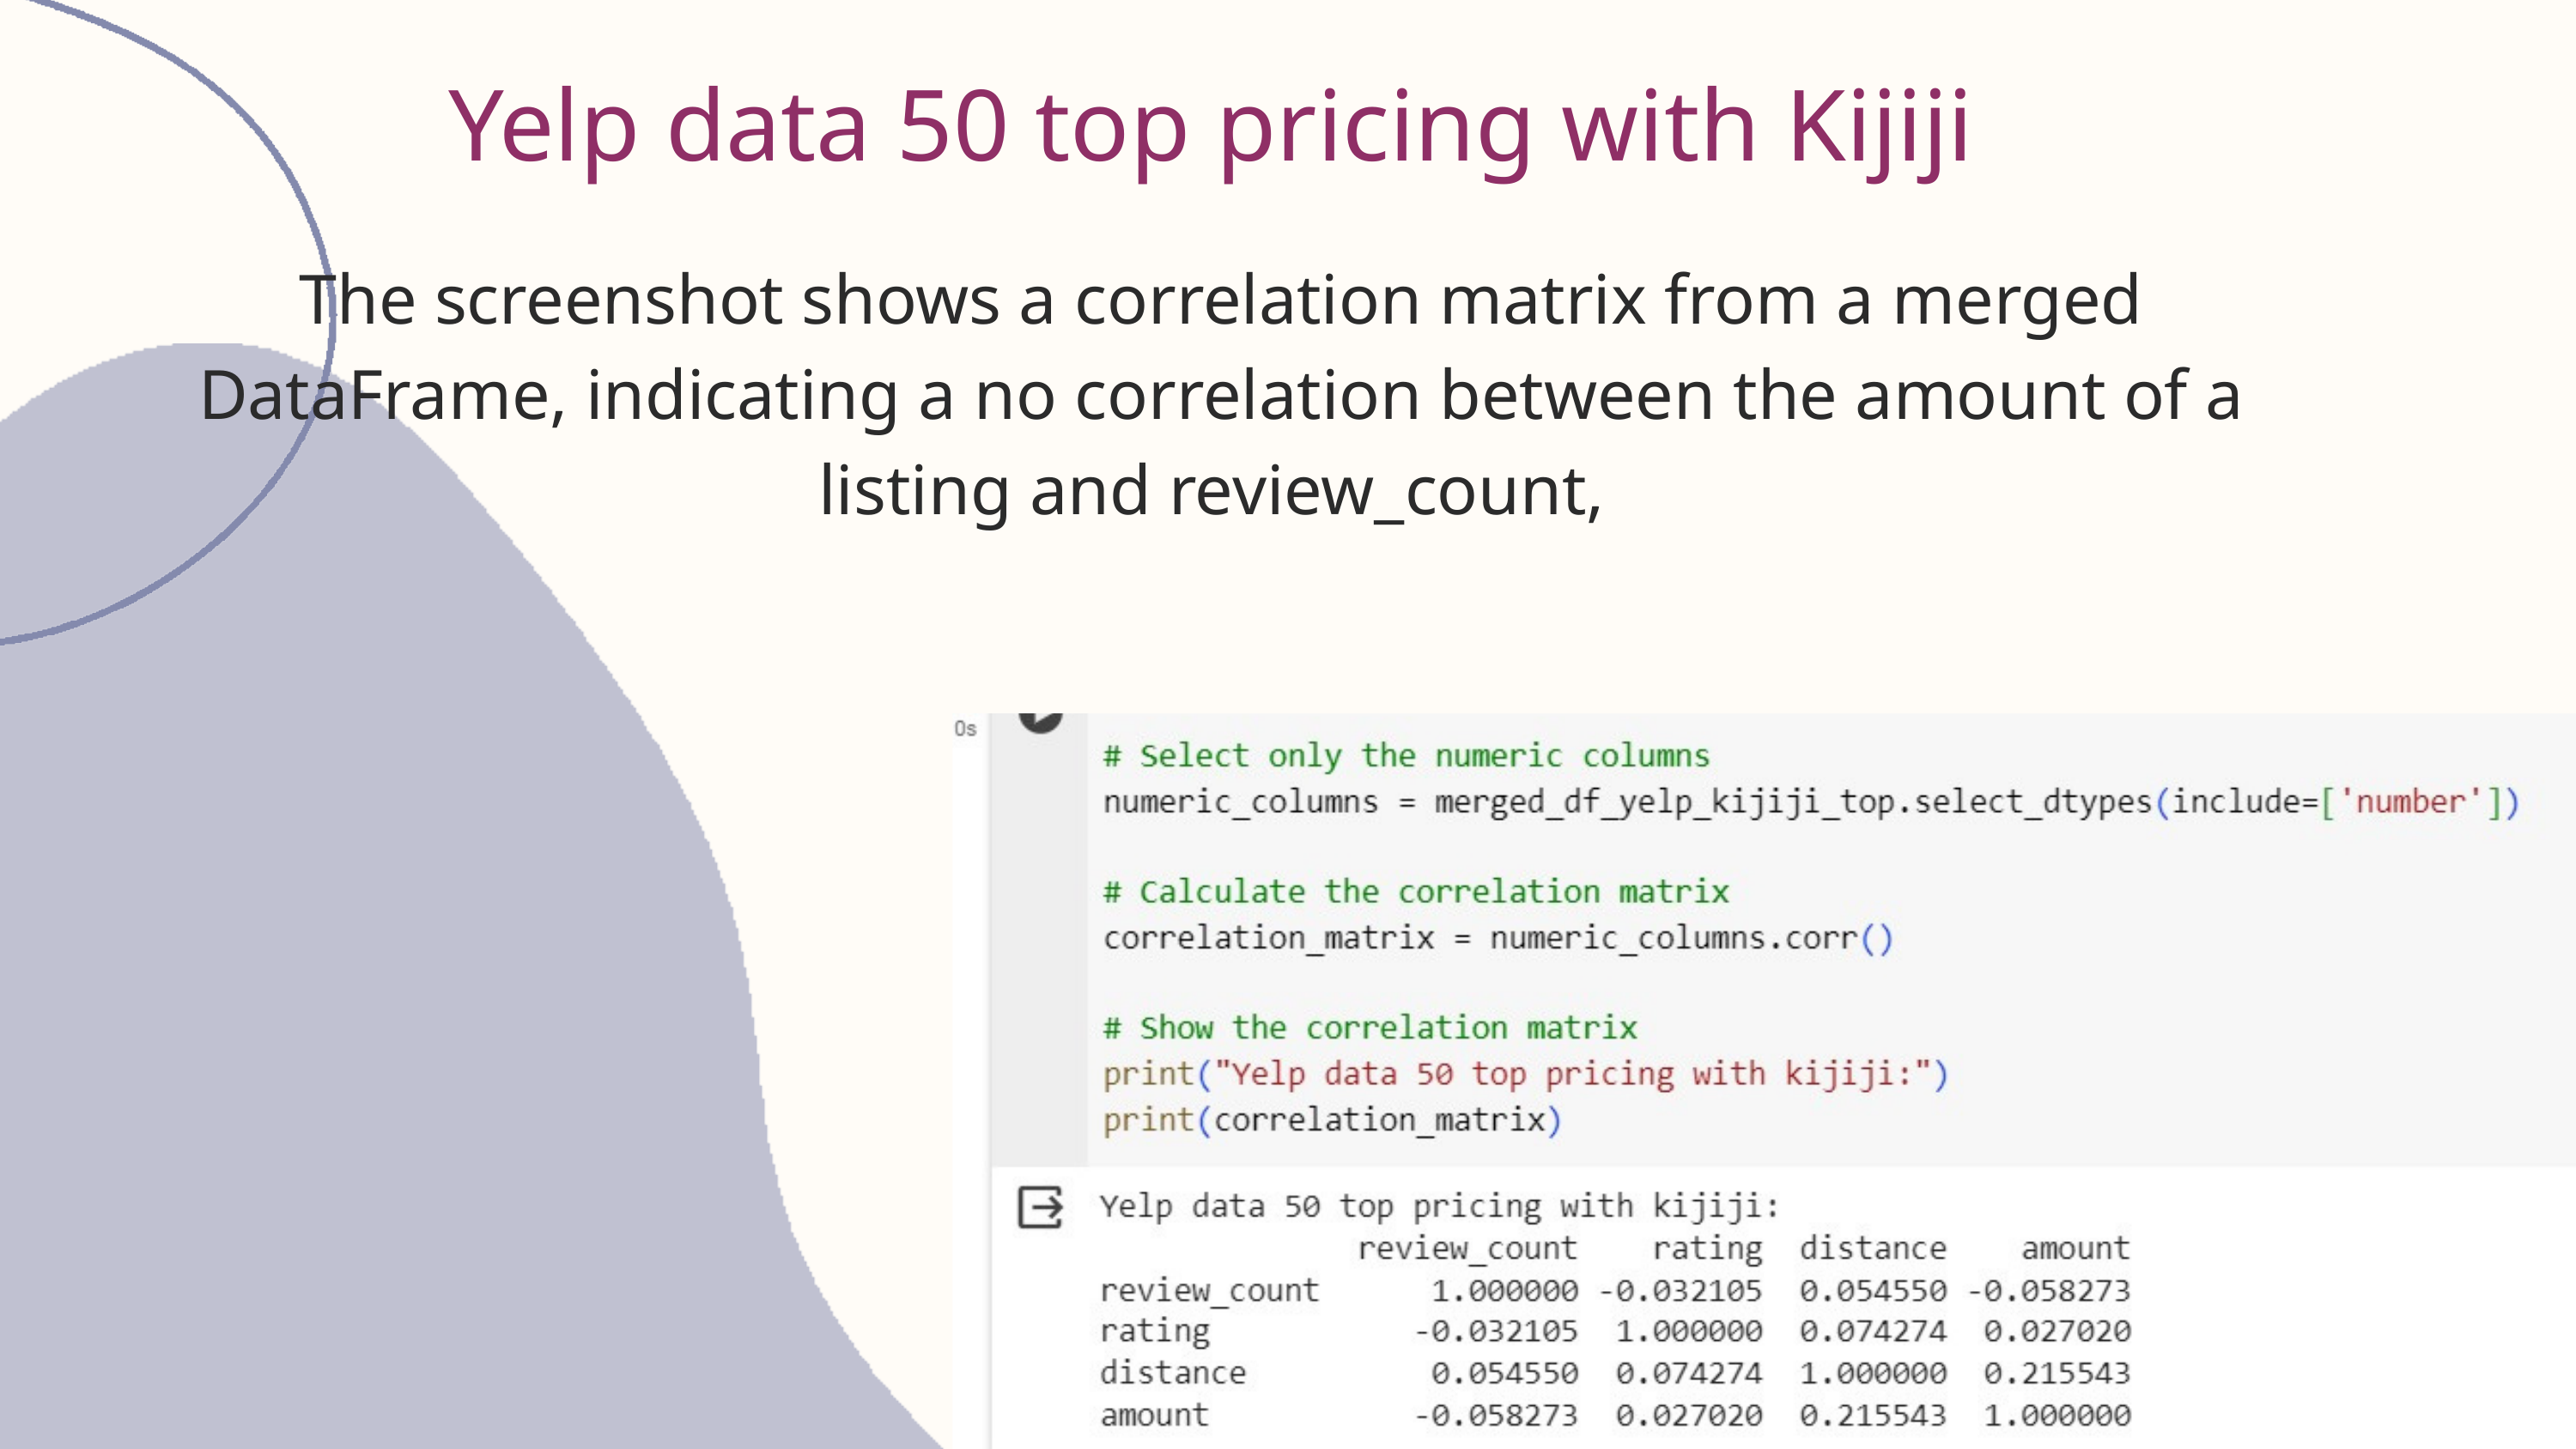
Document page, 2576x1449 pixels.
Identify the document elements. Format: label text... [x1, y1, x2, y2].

picture [0, 0, 1081, 1449]
text_box Yelp data 50 top pricing with Kijiji [447, 63, 2091, 181]
text_box [1084, 713, 2576, 1449]
text_box The screenshot shows a correlation matrix from a merged DataFrame, indicating a no correlation between the amount of a listing and review_count, [343, 242, 2327, 529]
